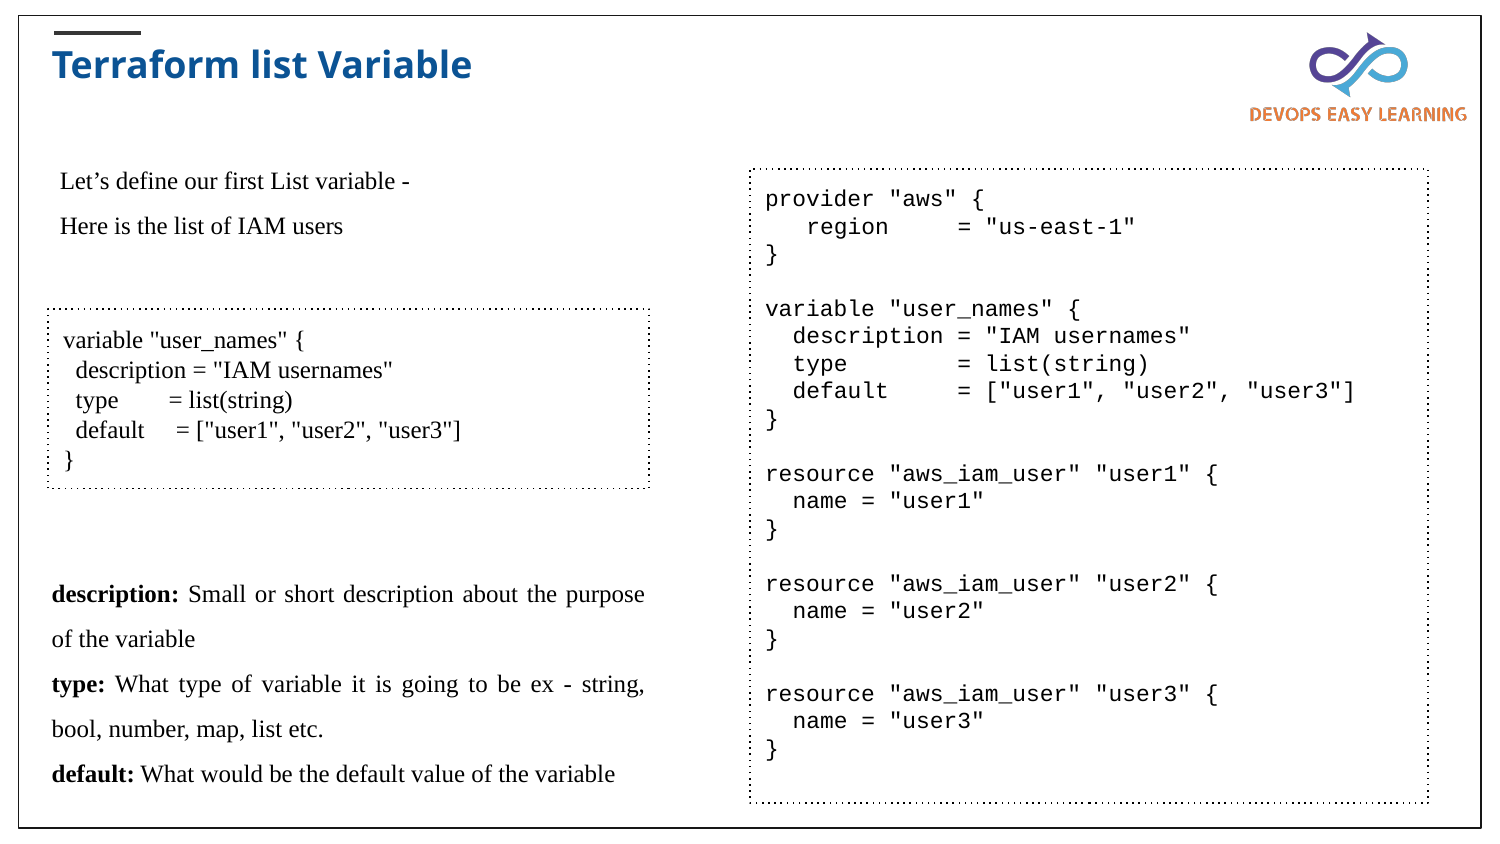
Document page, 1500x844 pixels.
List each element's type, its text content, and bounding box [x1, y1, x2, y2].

text_box variable "user_names" { description = "IAM usernames" type = list(string) default = ["user1", "user2", "user3"] } [48, 309, 650, 489]
picture [1240, 21, 1477, 141]
text_box Let’s define our first List variable - Here is the list of IAM users [44, 134, 750, 255]
text_box Terraform list Variable [36, 33, 1220, 94]
text_box description: Small or short description about the purpose of the variable type: What type of variable it is going to be ex - string, bool, number, map, list etc. default: What would be the default value of the variable [36, 547, 661, 803]
text_box provider "aws" { region = "us-east-1" } variable "user_names" { description = "IAM usernames" type = list(string) default = ["user1", "user2", "user3"] } resource "aws_iam_user" "user1" { name = "user1" } resource "aws_iam_user" "user2" { name = "user2" } resource "aws_iam_user" "user3" { name = "user3" } [750, 168, 1429, 803]
text_box [18, 15, 1482, 829]
